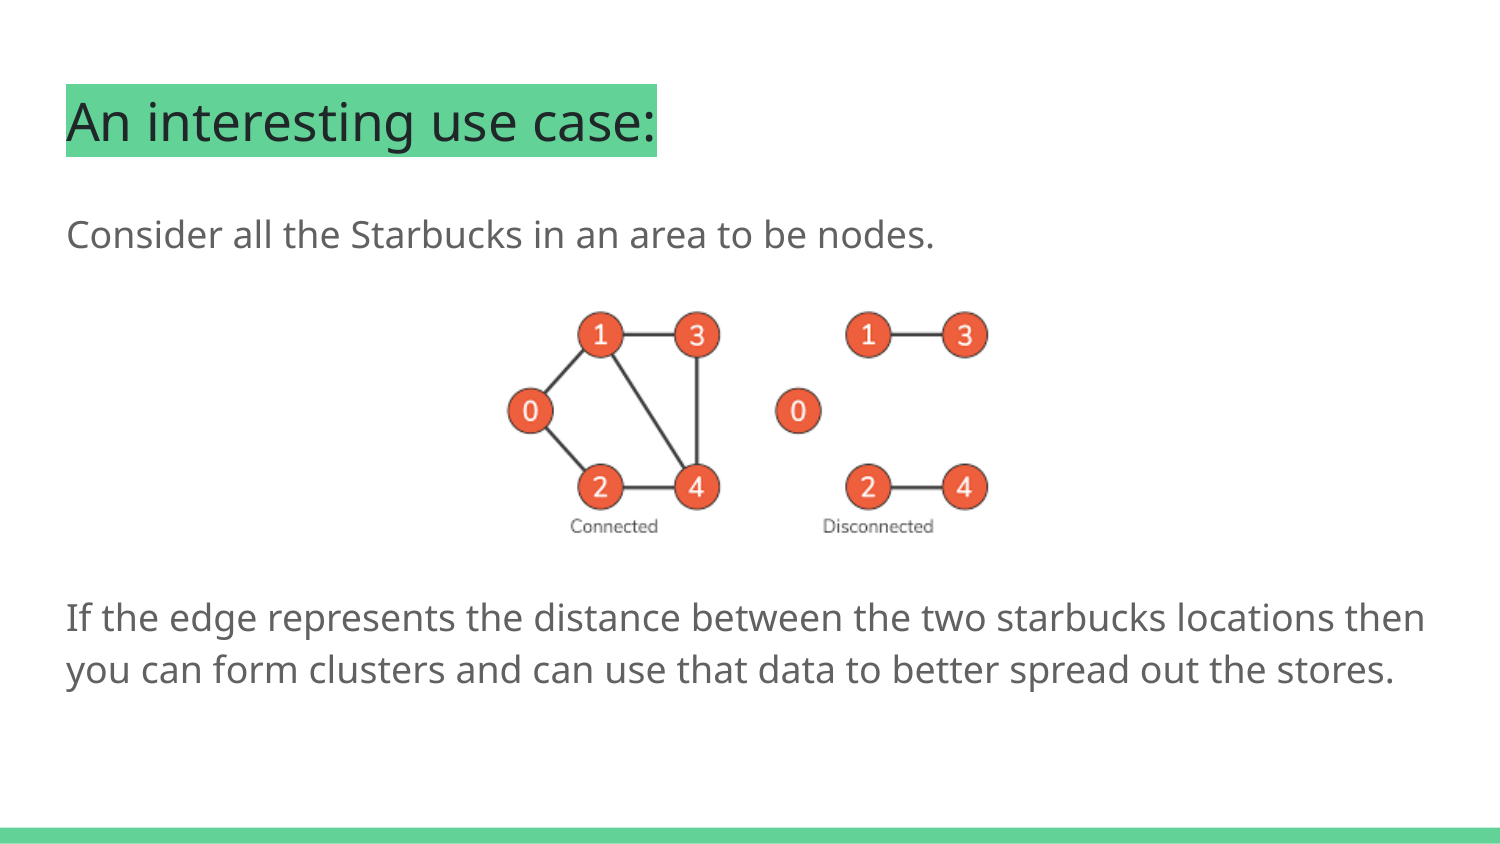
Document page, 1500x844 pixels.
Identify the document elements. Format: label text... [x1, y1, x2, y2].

title An interesting use case: [51, 72, 1449, 167]
picture [496, 299, 1004, 544]
list Consider all the Starbucks in an area to be nodes. If the edge represents the distance between the two starbucks locations then you can form clusters and can use that data to better spread out the stores. [51, 189, 1449, 750]
